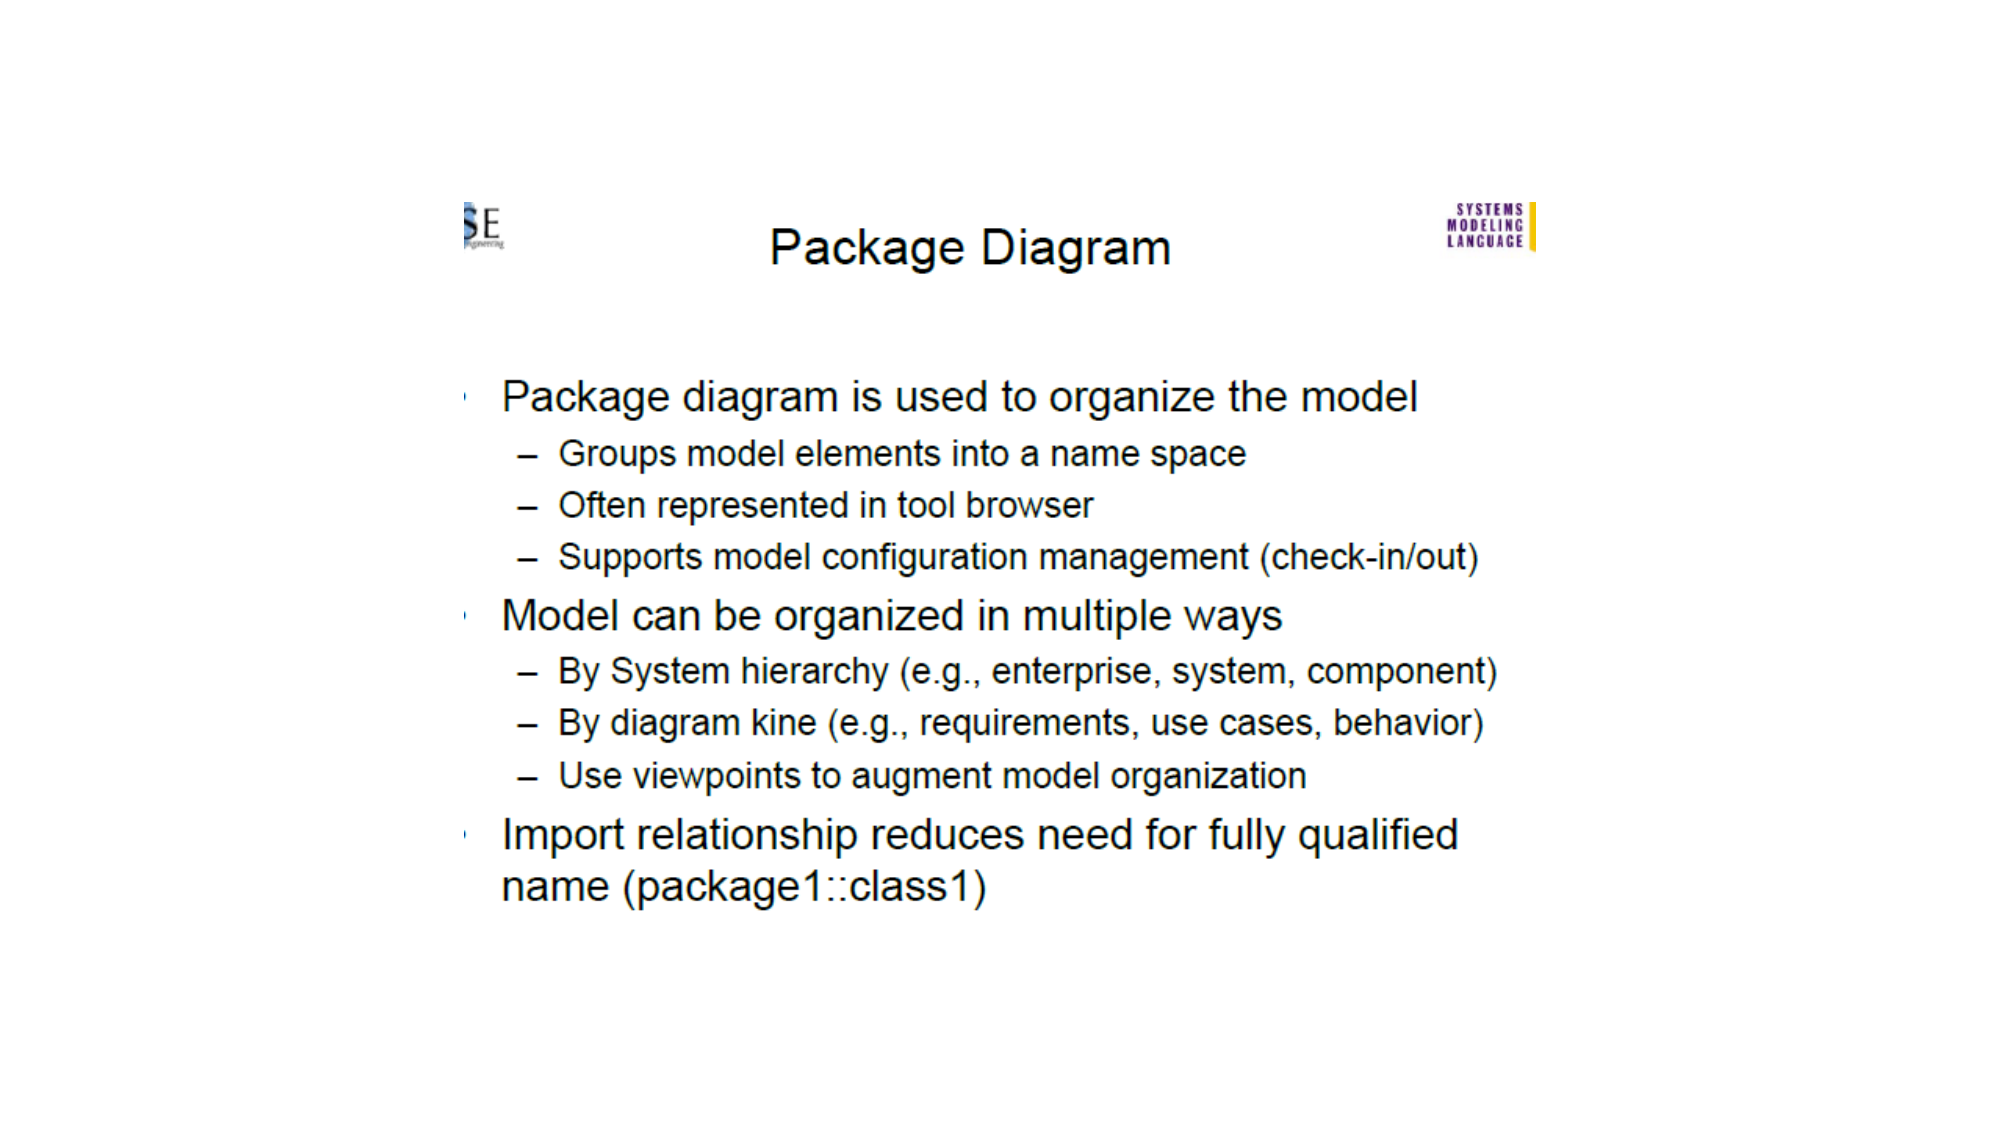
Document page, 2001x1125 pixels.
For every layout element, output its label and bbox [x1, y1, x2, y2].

picture [464, 202, 1536, 923]
